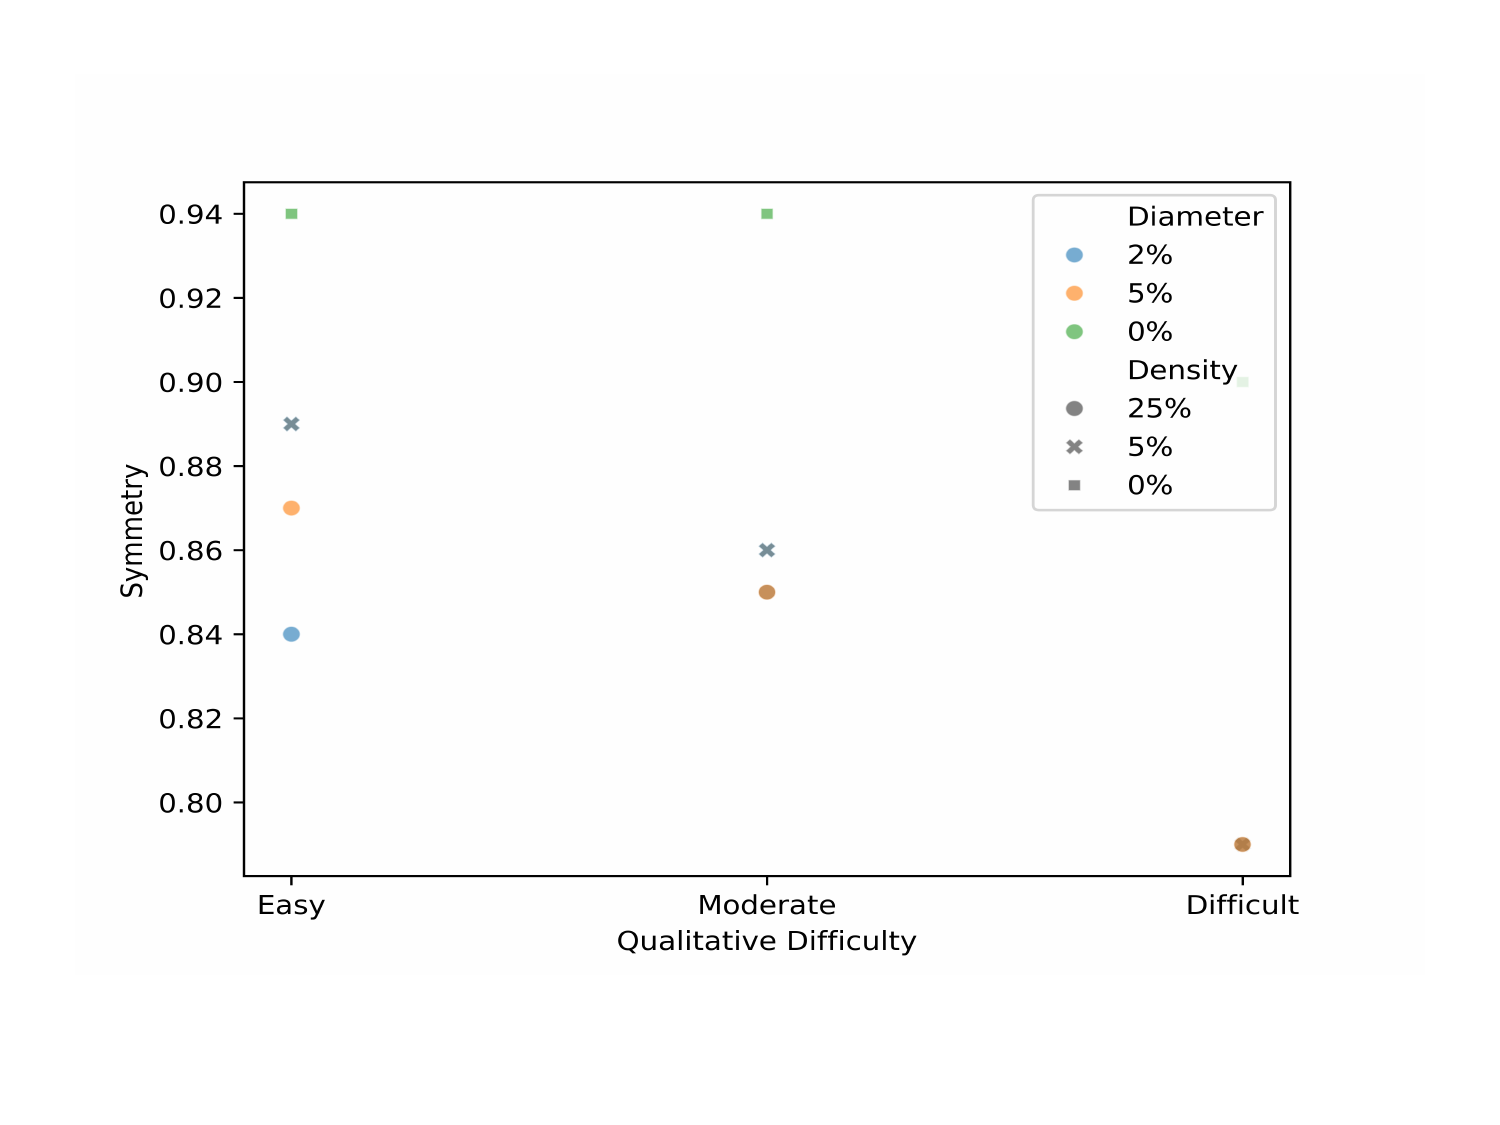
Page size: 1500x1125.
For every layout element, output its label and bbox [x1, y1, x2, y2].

picture [74, 74, 1426, 976]
